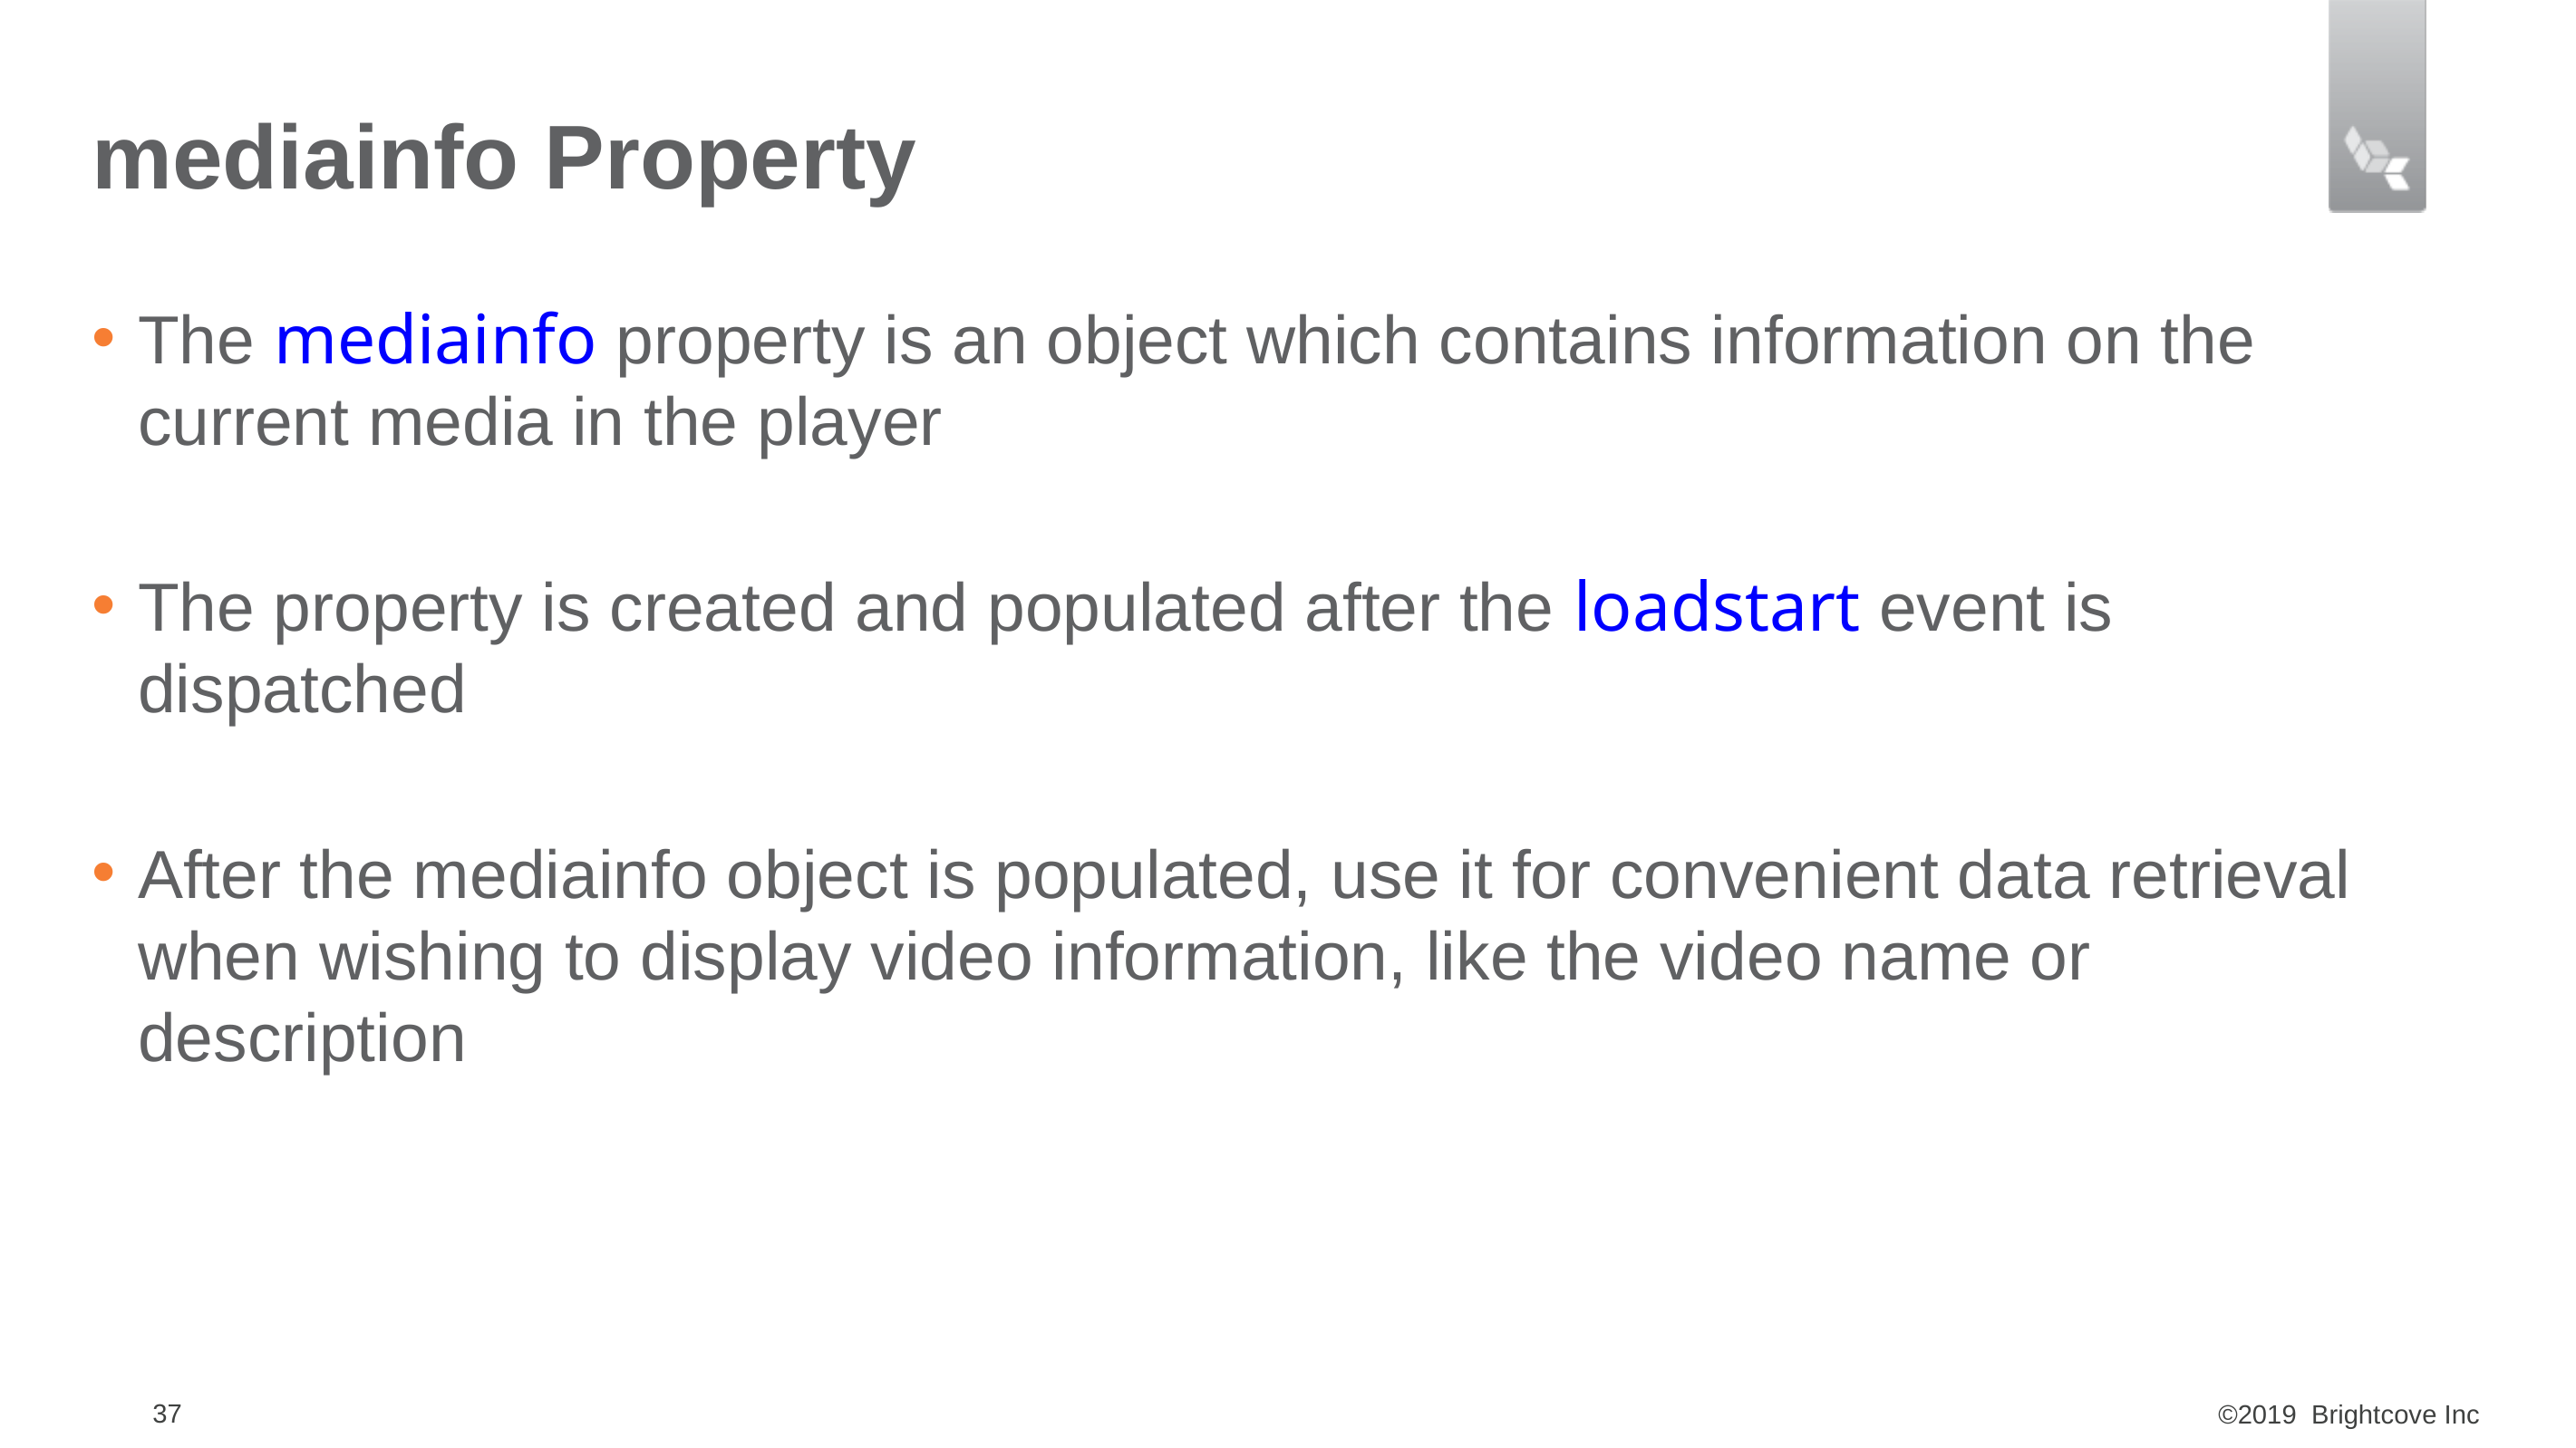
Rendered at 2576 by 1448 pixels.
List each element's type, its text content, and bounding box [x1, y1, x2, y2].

slide_number 37 [143, 1390, 189, 1434]
picture [2329, 0, 2428, 213]
title mediainfo Property [80, 43, 2271, 261]
list The mediainfo property is an object which contains information on the current media in the player The property is created and populated after the loadstart event is dispatched After the mediainfo object is populated, use it for convenient data retrieval when wishing to display video information, like the video name or description [80, 283, 2442, 1303]
